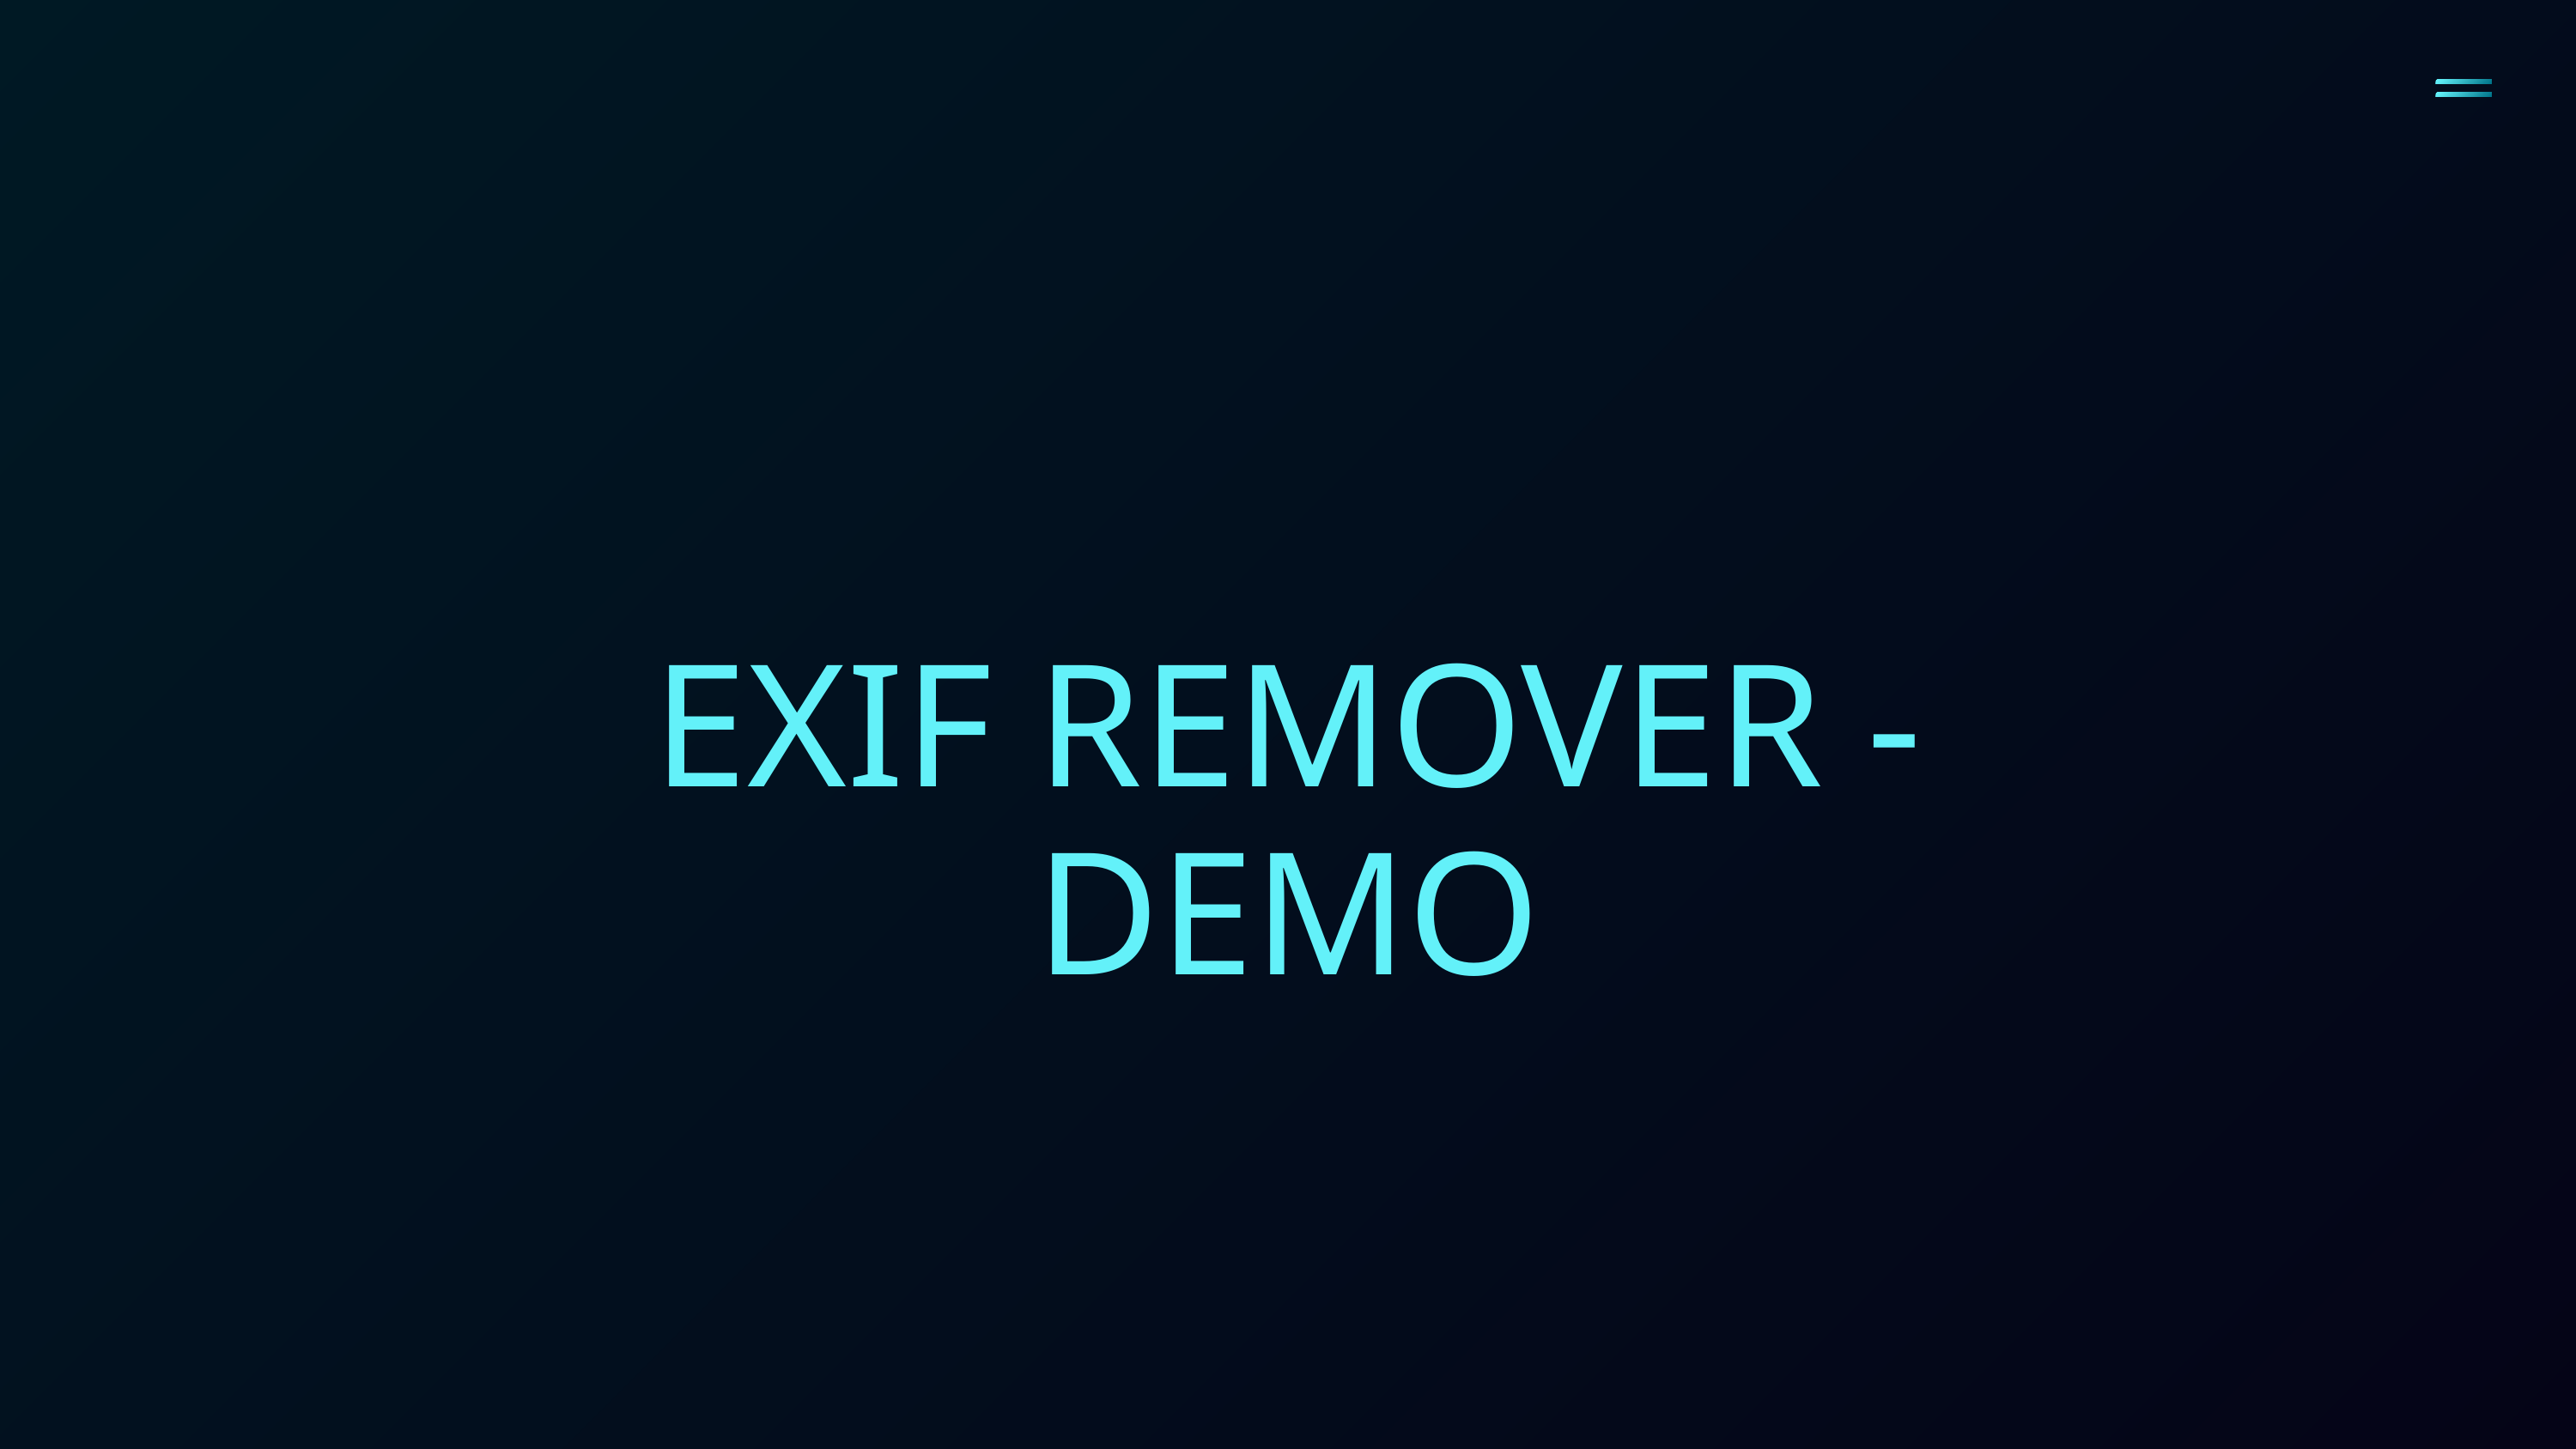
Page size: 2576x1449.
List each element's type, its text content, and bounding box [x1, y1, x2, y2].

text_box EXIF REMOVER - DEMO [647, 632, 1929, 1009]
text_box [2435, 92, 2493, 97]
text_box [2435, 79, 2493, 84]
